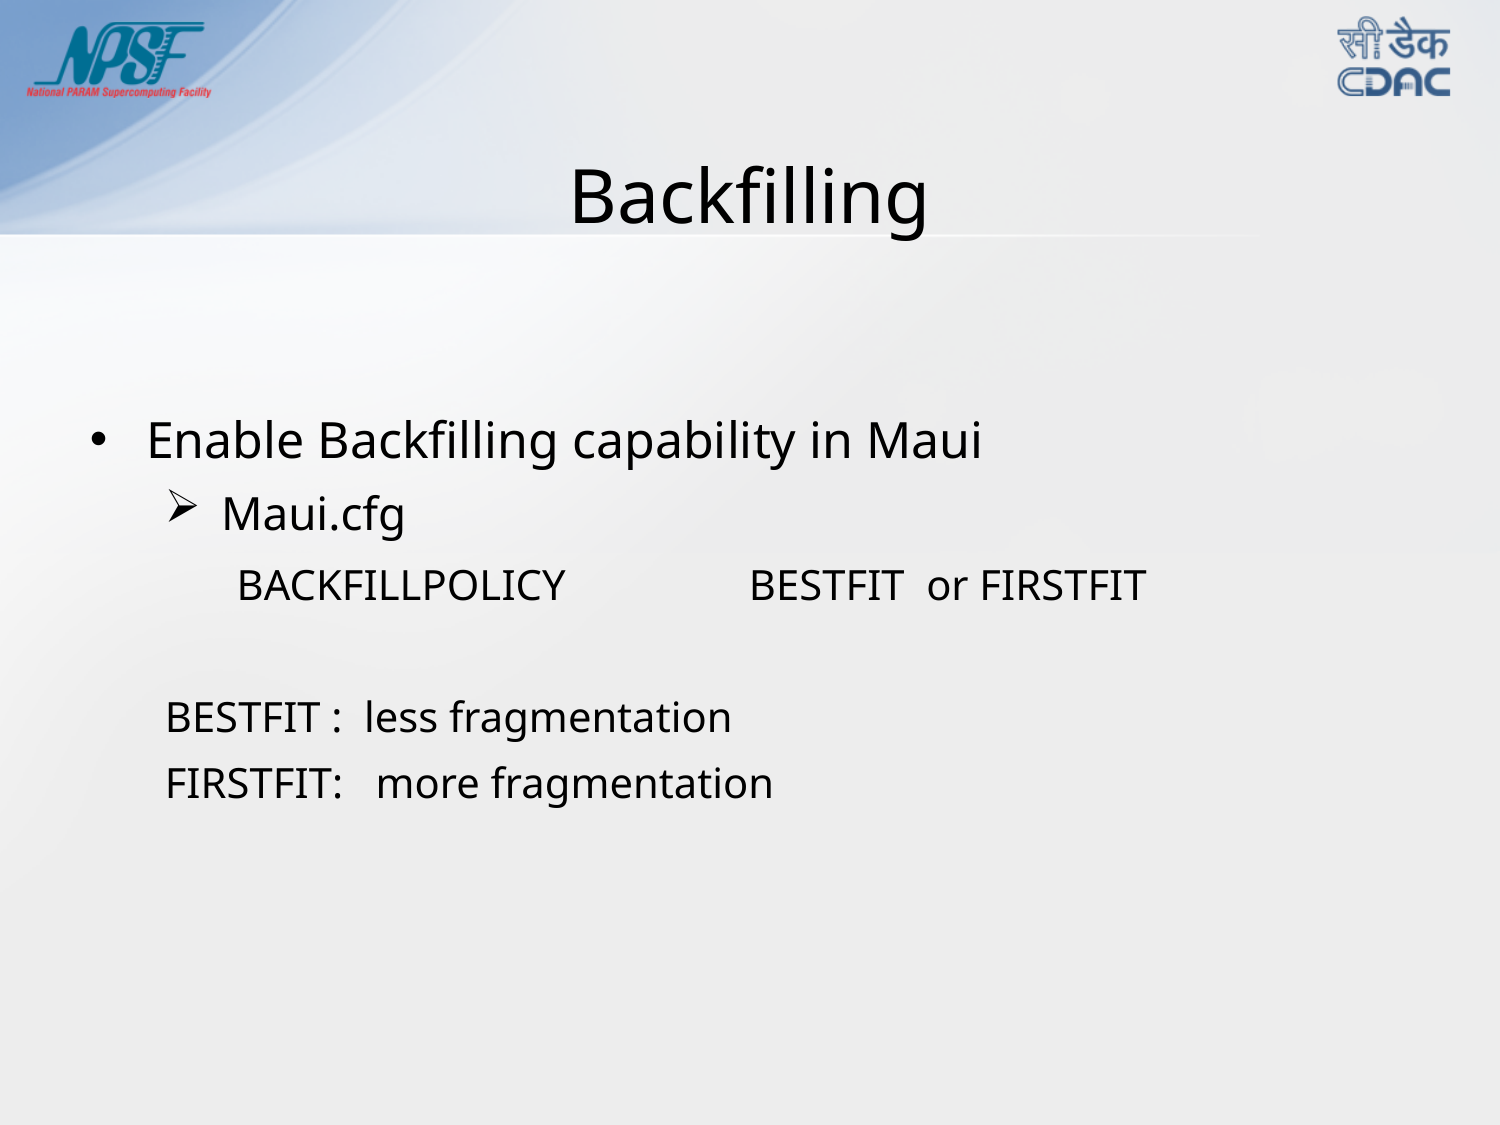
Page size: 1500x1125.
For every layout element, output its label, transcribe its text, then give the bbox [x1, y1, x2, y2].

title Backfilling [75, 58, 1425, 247]
text_box Enable Backfilling capability in Maui Maui.cfg BACKFILLPOLICY BESTFIT or FIRSTFIT BESTFIT : less fragmentation FIRSTFIT: more fragmentation [74, 249, 1438, 946]
picture [0, 12, 1500, 1125]
